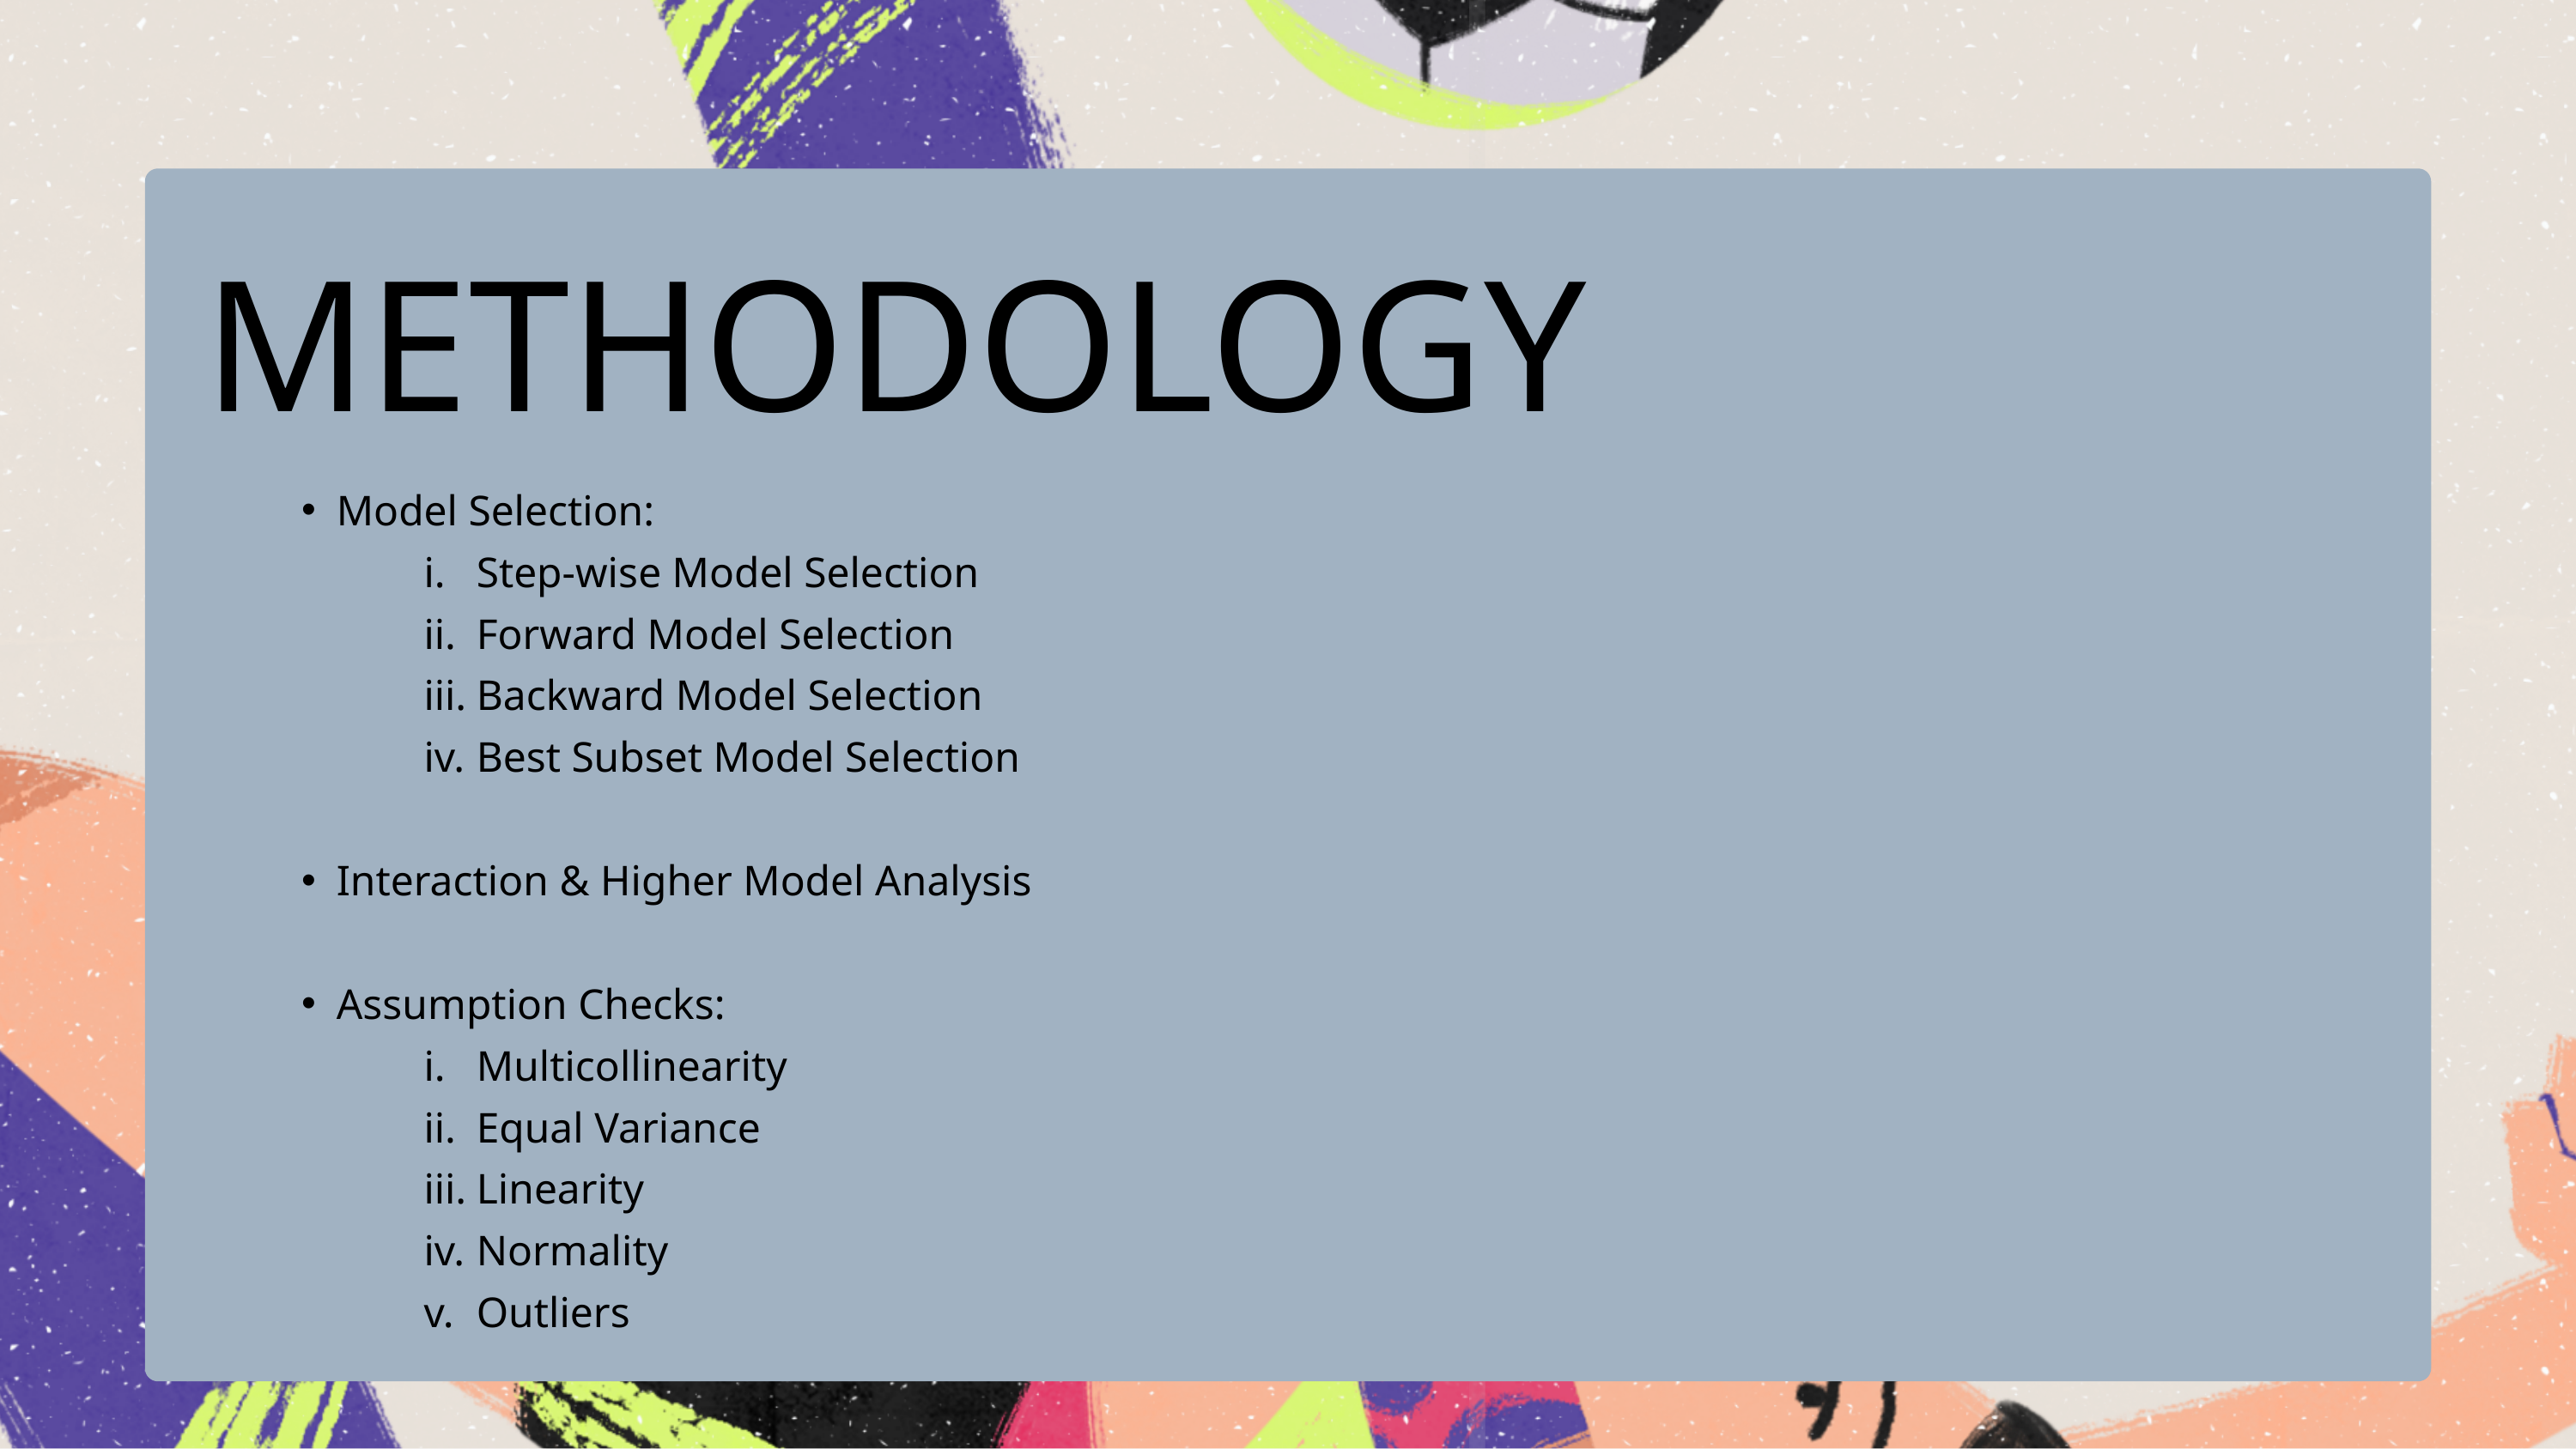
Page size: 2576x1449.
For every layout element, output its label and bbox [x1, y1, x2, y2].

text_box [1468, 0, 2576, 1449]
text_box [144, 168, 2432, 1382]
text_box [0, 0, 1468, 1449]
